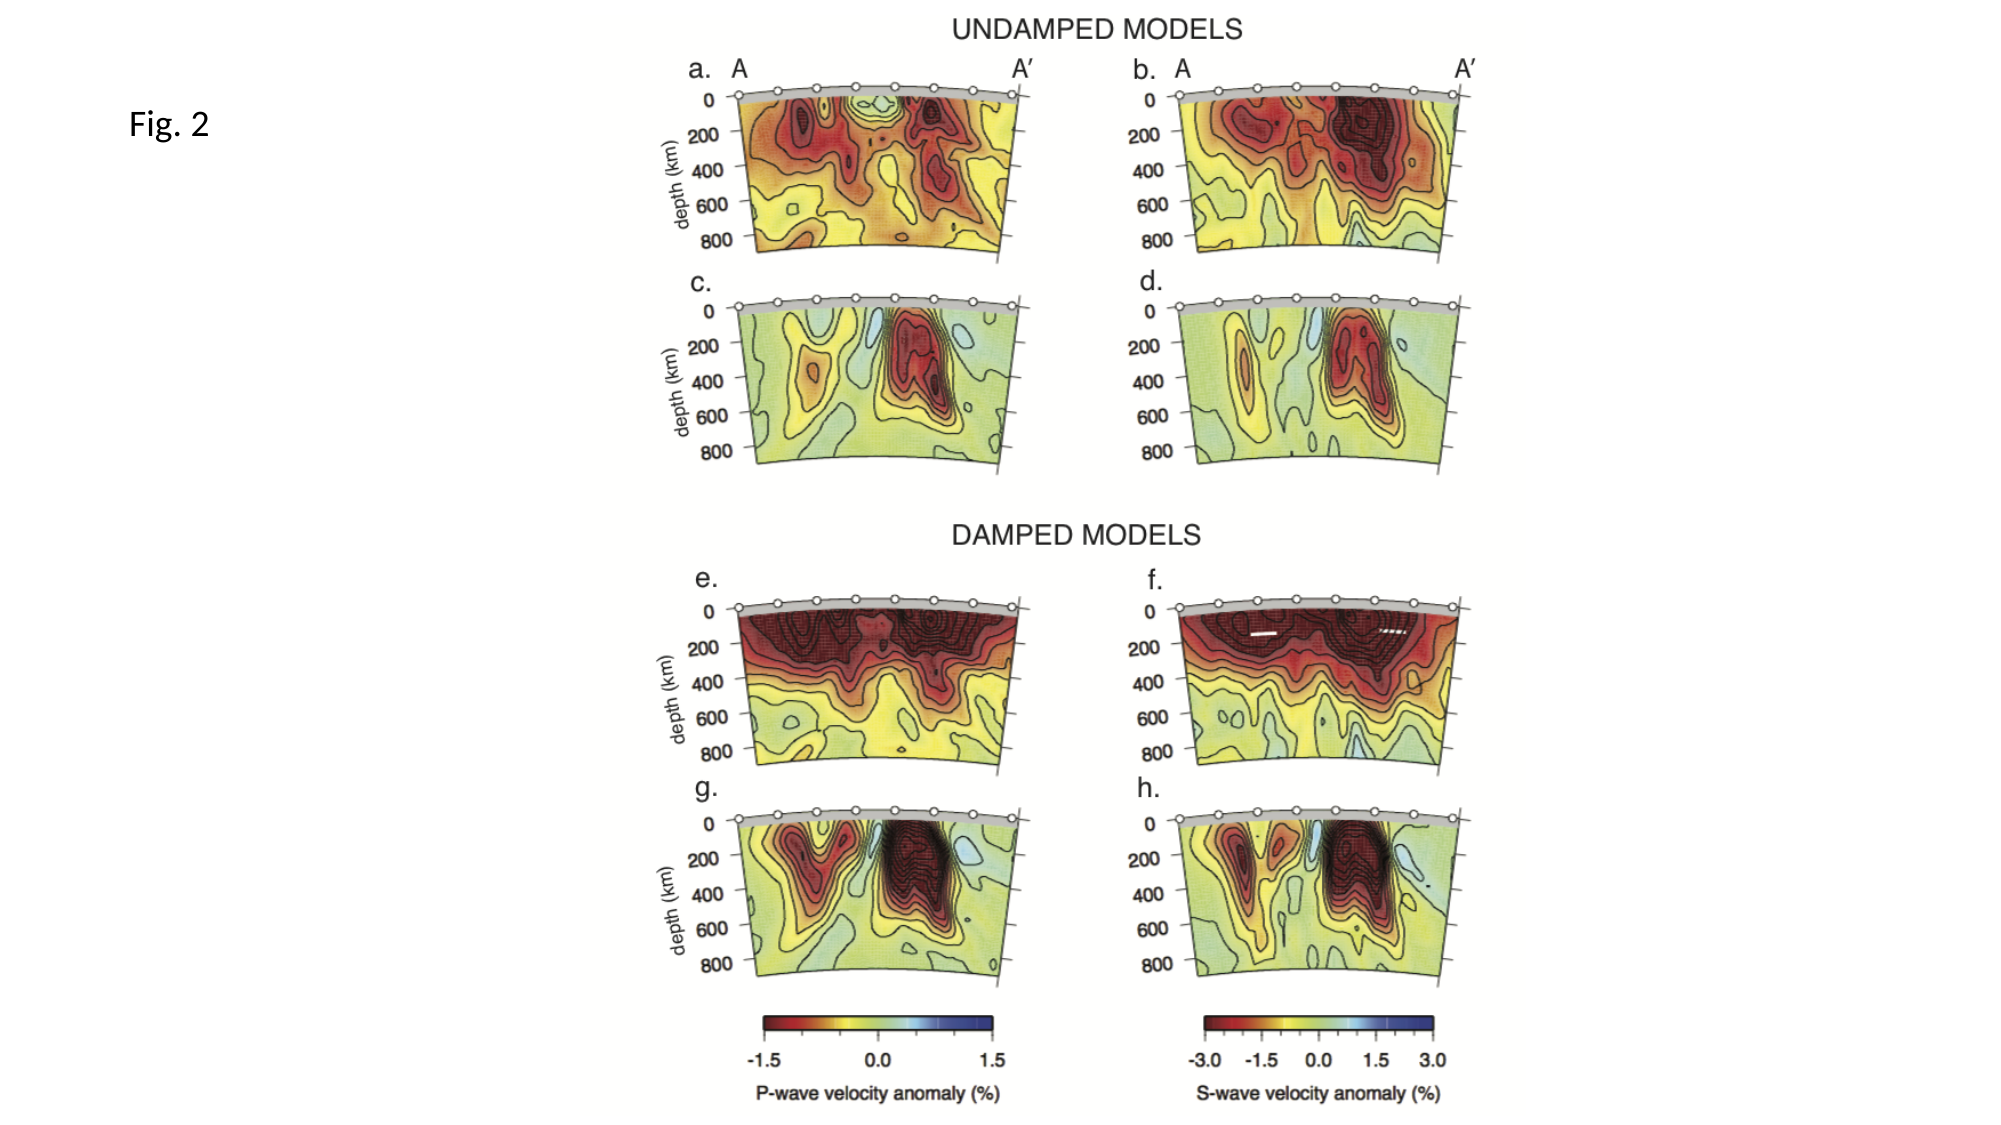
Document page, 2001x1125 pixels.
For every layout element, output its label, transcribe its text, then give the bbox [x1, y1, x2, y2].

picture [567, 14, 1539, 1117]
text_box Fig. 2 [114, 91, 443, 152]
